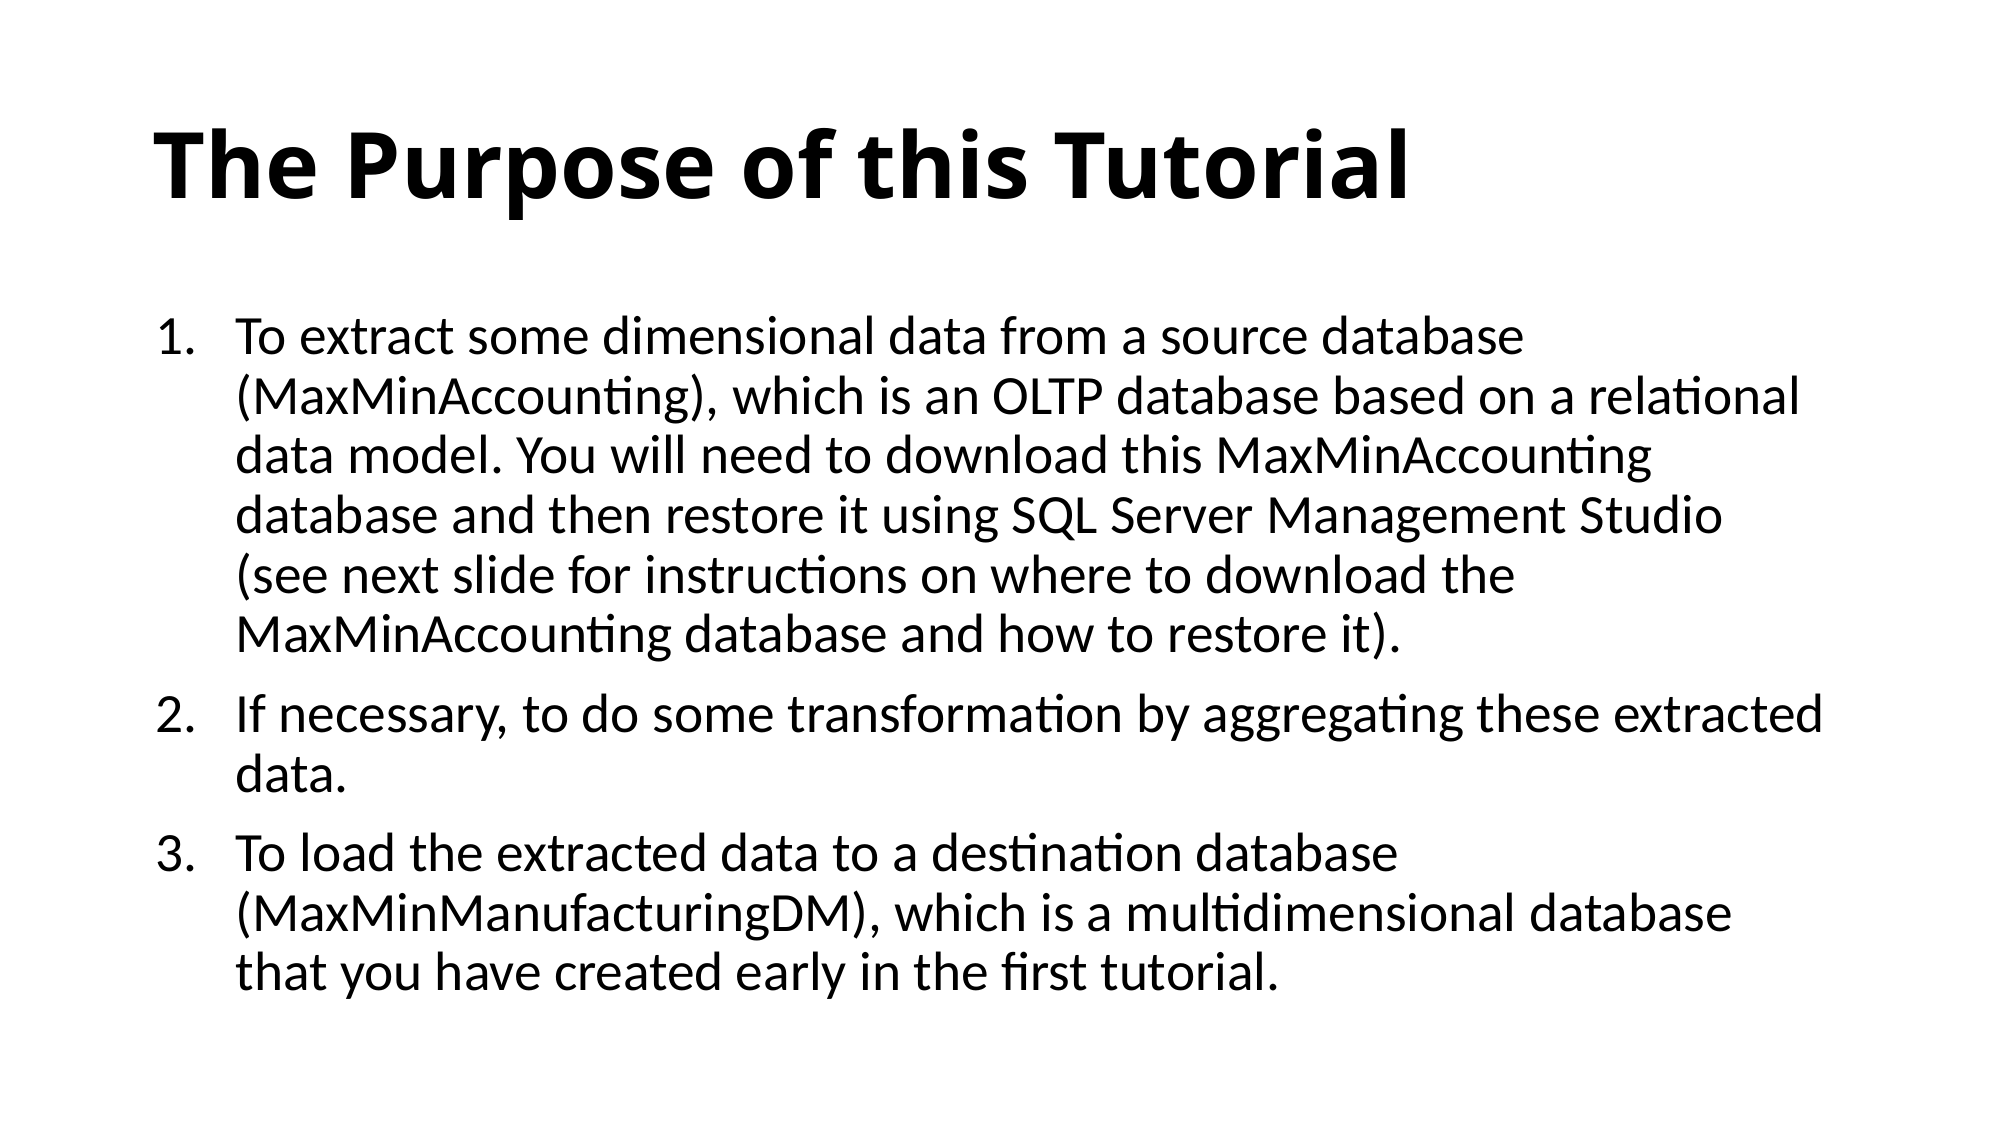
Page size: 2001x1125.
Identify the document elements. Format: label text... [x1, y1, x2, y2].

list To extract some dimensional data from a source database (MaxMinAccounting), which is an OLTP database based on a relational data model. You will need to download this MaxMinAccounting database and then restore it using SQL Server Management Studio (see next slide for instructions on where to download the MaxMinAccounting database and how to restore it). If necessary, to do some transformation by aggregating these extracted data. To load the extracted data to a destination database (MaxMinManufacturingDM), which is a multidimensional database that you have created early in the first tutorial. [140, 299, 1844, 1014]
title The Purpose of this Tutorial [137, 59, 1863, 278]
